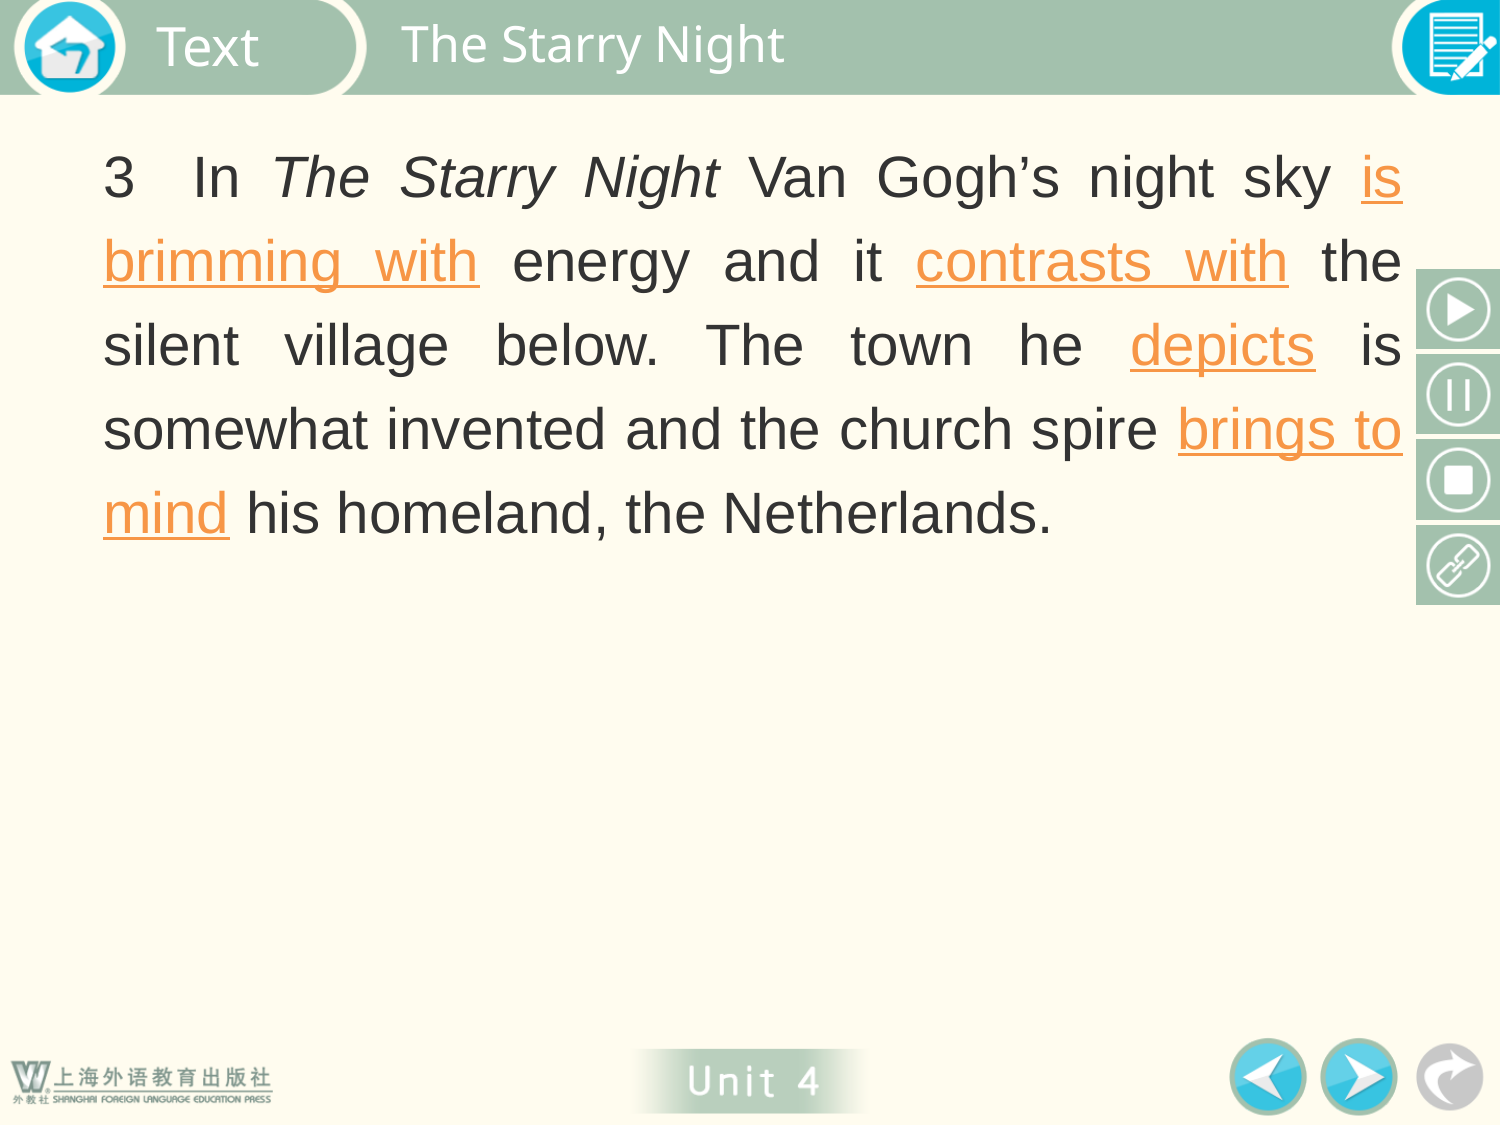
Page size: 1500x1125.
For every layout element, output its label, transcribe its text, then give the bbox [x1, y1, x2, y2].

text_box 3 In The Starry Night Van Gogh’s night sky is brimming with energy and it contrasts with the silent village below. The town he depicts is somewhat invented and the church spire brings to mind his homeland, the Netherlands. [88, 118, 1418, 553]
text_box The Starry Night [386, 4, 1289, 80]
text_box [98, 218, 492, 293]
picture [0, 0, 1500, 1125]
text_box [1350, 135, 1413, 210]
text_box [1161, 383, 1402, 458]
text_box [1114, 301, 1319, 376]
text_box [901, 218, 1295, 293]
text_box [86, 478, 232, 553]
